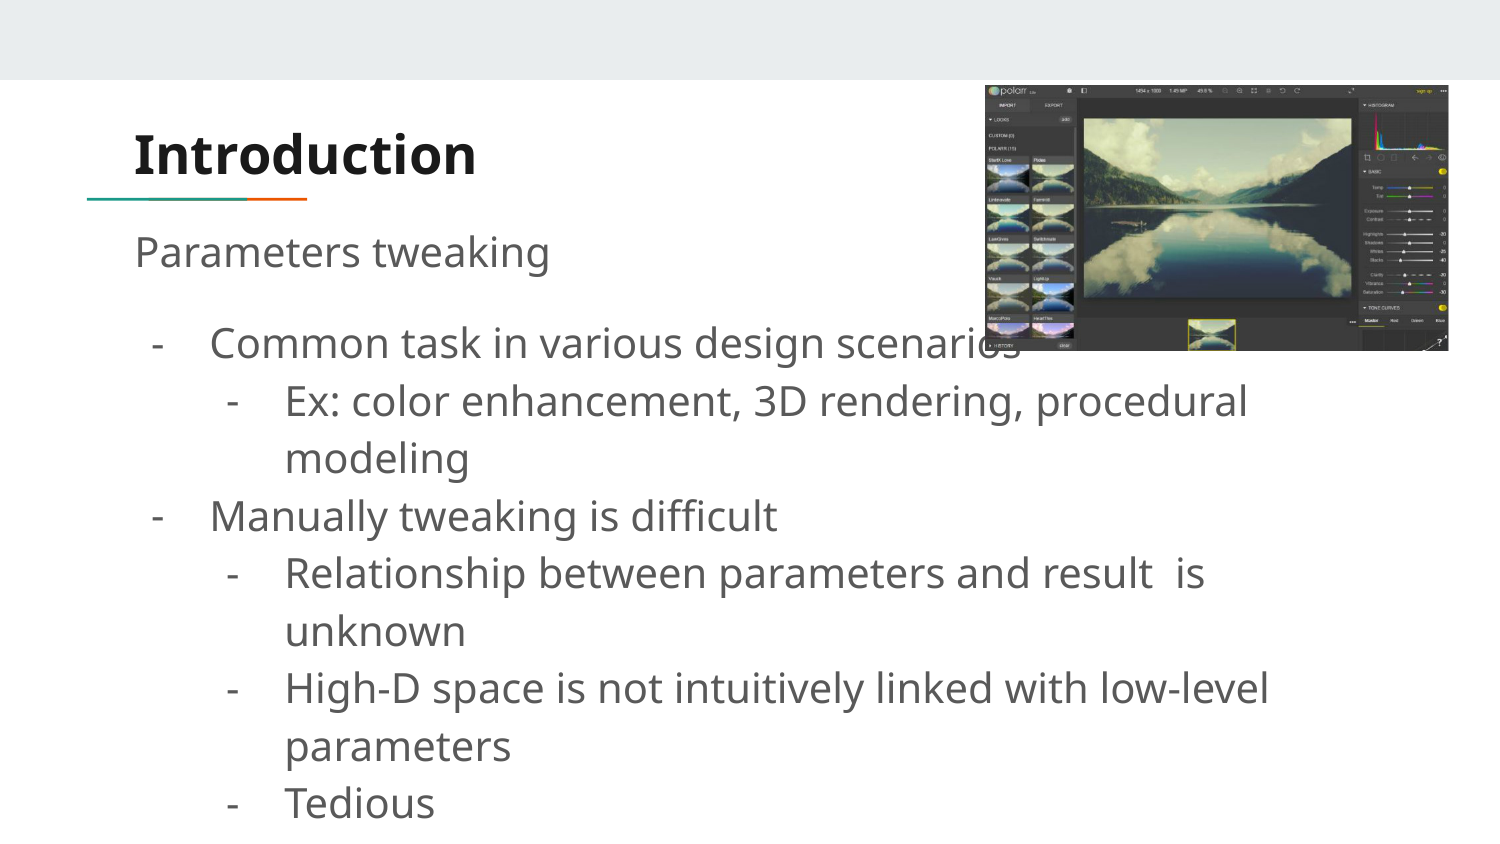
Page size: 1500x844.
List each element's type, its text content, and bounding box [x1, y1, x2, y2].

title Introduction [119, 105, 979, 194]
list Parameters tweaking Common task in various design scenarios Ex: color enhancement, 3D rendering, procedural modeling Manually tweaking is difficult Relationship between parameters and result is unknown High-D space is not intuitively linked with low-level parameters Tedious Goal: Convert a complicated compound task into a sequence of simple tasks [119, 203, 1381, 575]
picture [984, 85, 1450, 351]
